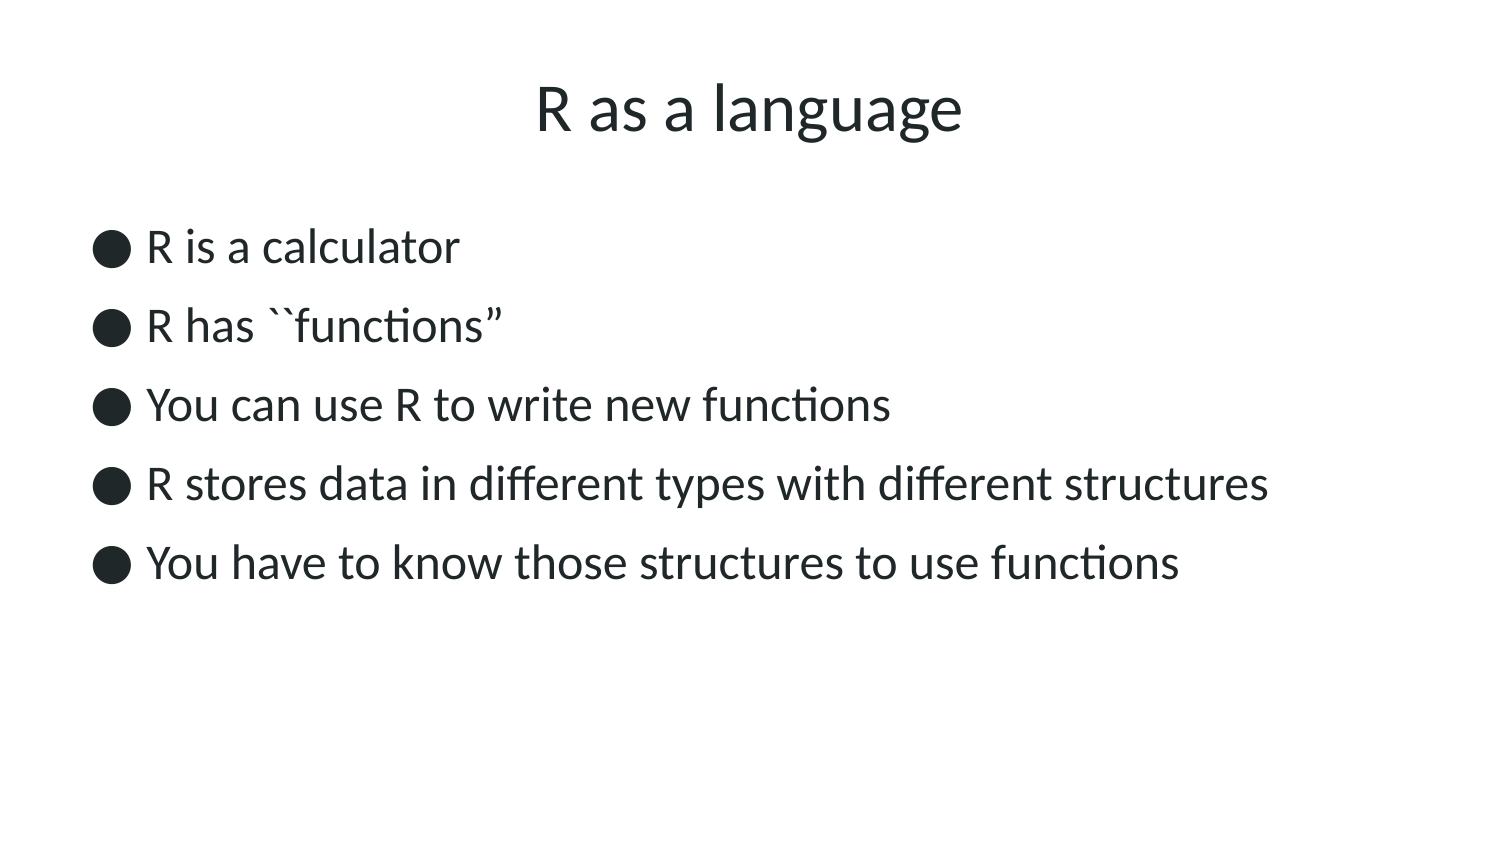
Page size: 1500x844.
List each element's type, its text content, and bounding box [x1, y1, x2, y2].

title R as a language [75, 33, 1425, 175]
list R is a calculator R has ``functions” You can use R to write new functions R stores data in different types with different structures You have to know those structures to use functions [75, 196, 1425, 754]
